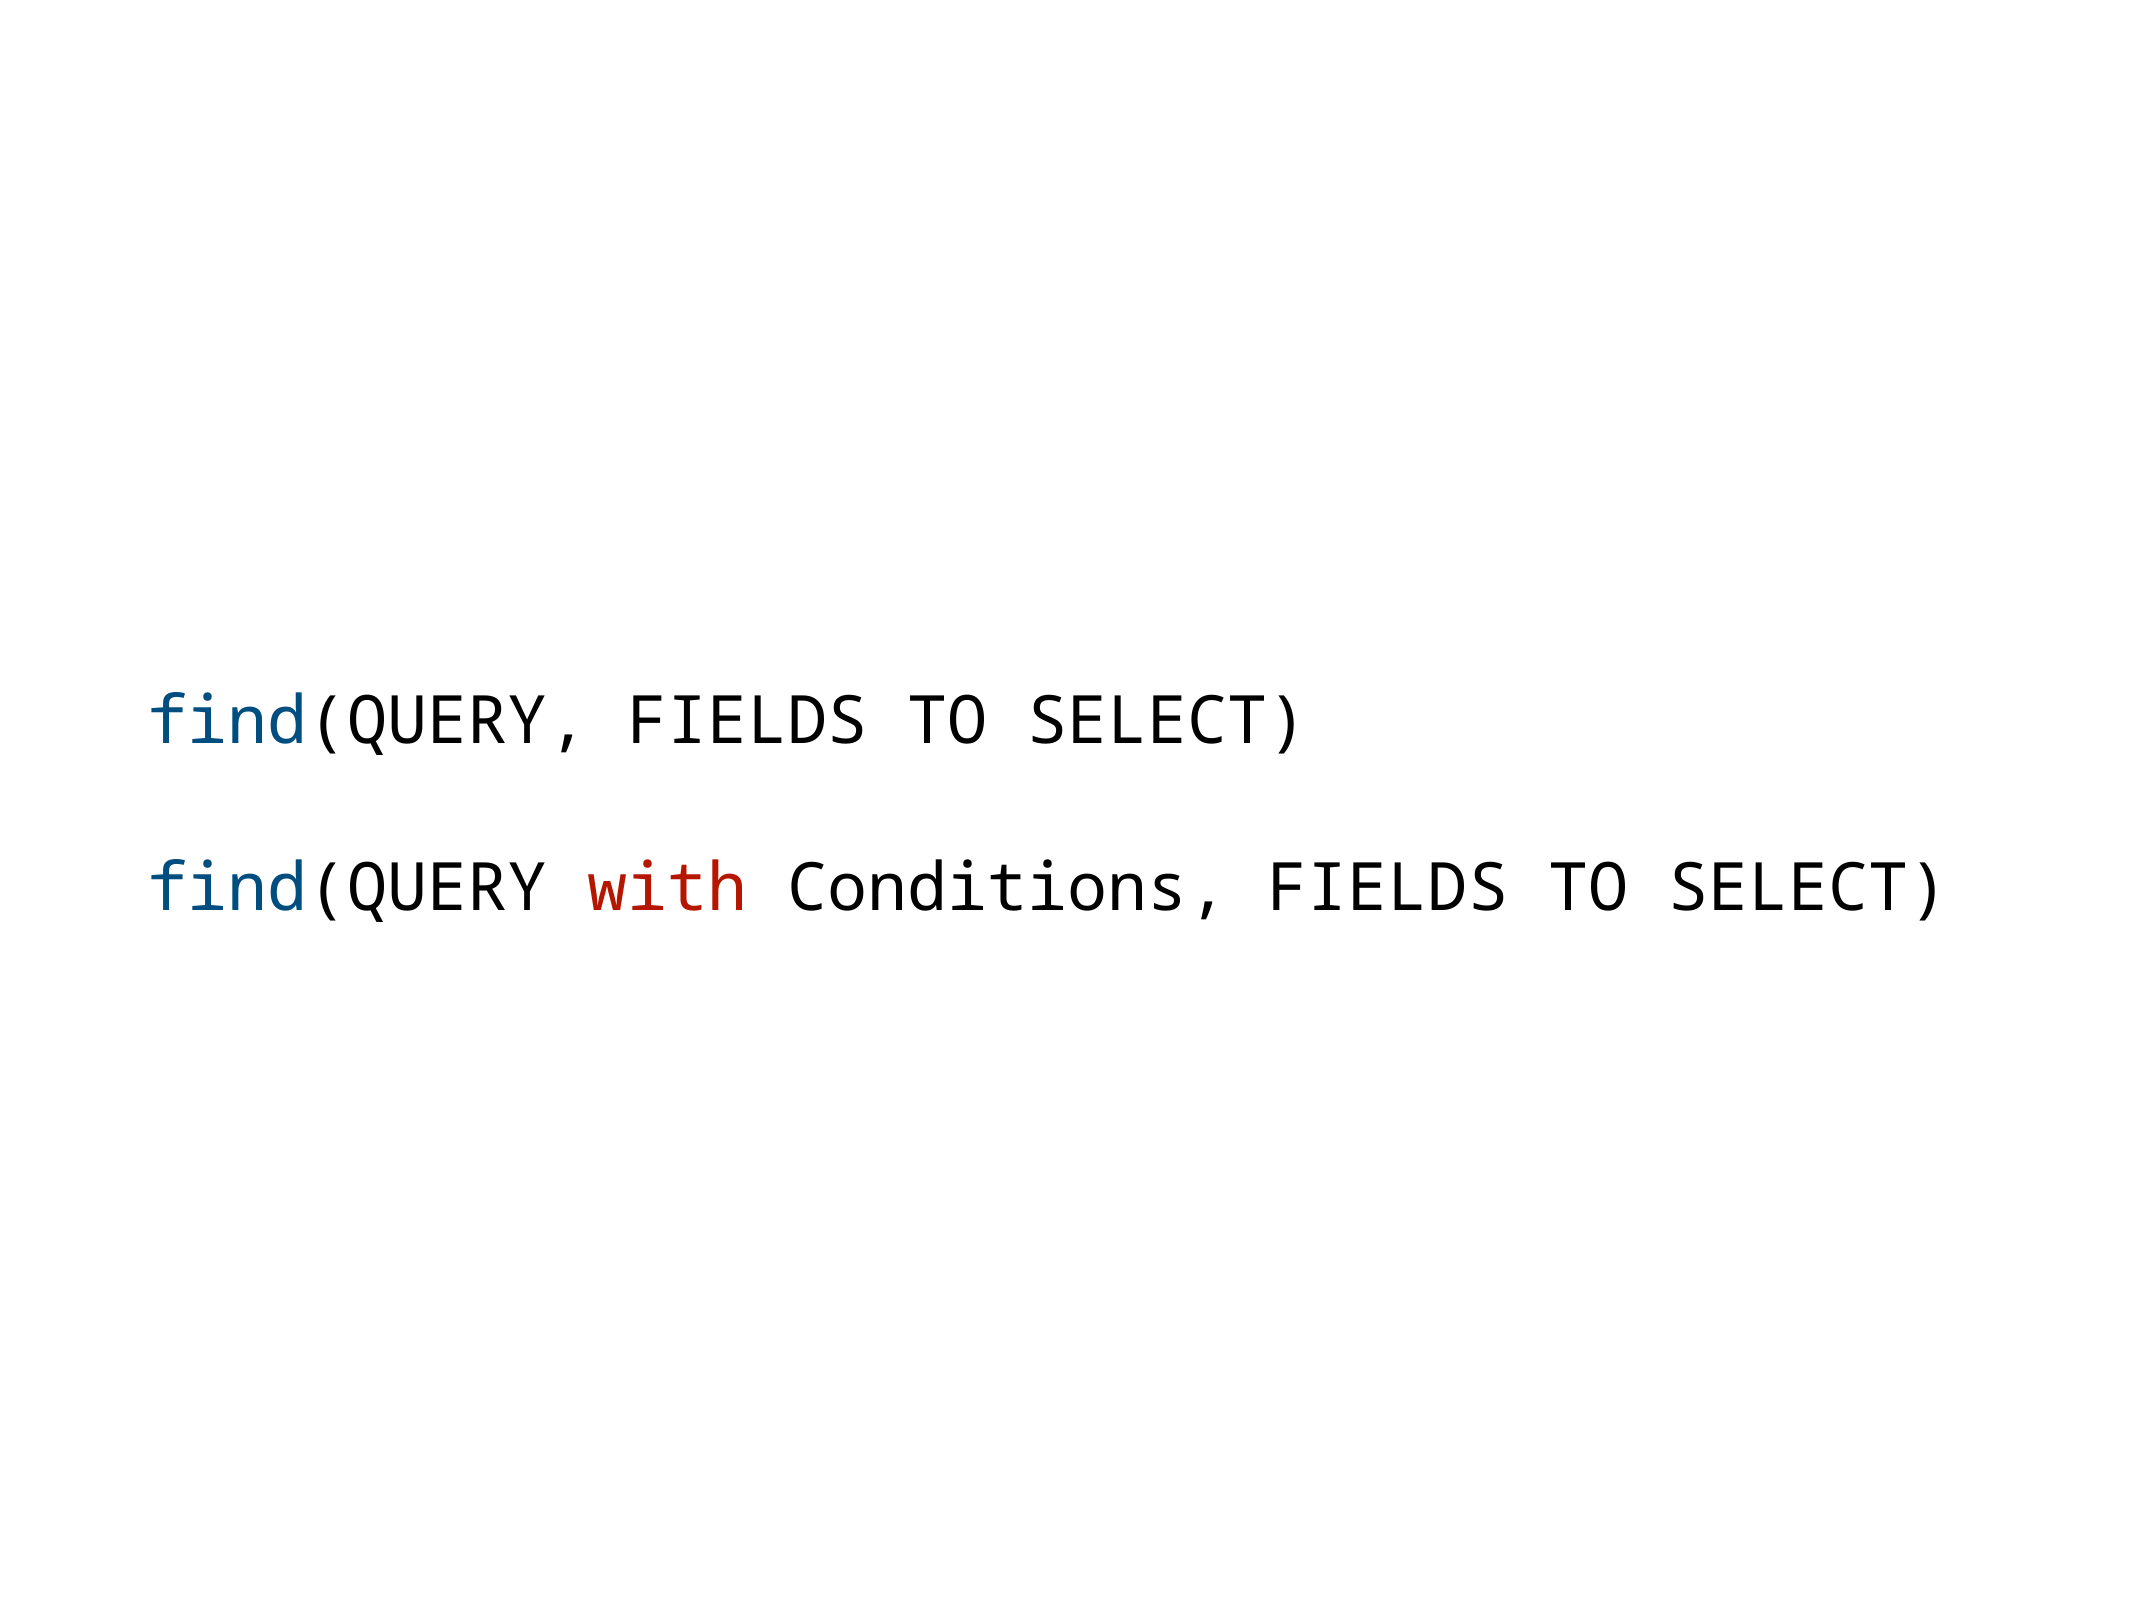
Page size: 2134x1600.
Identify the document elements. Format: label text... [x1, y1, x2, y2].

text_box find(QUERY, FIELDS TO SELECT) find(QUERY with Conditions, FIELDS TO SELECT) [139, 668, 1957, 933]
